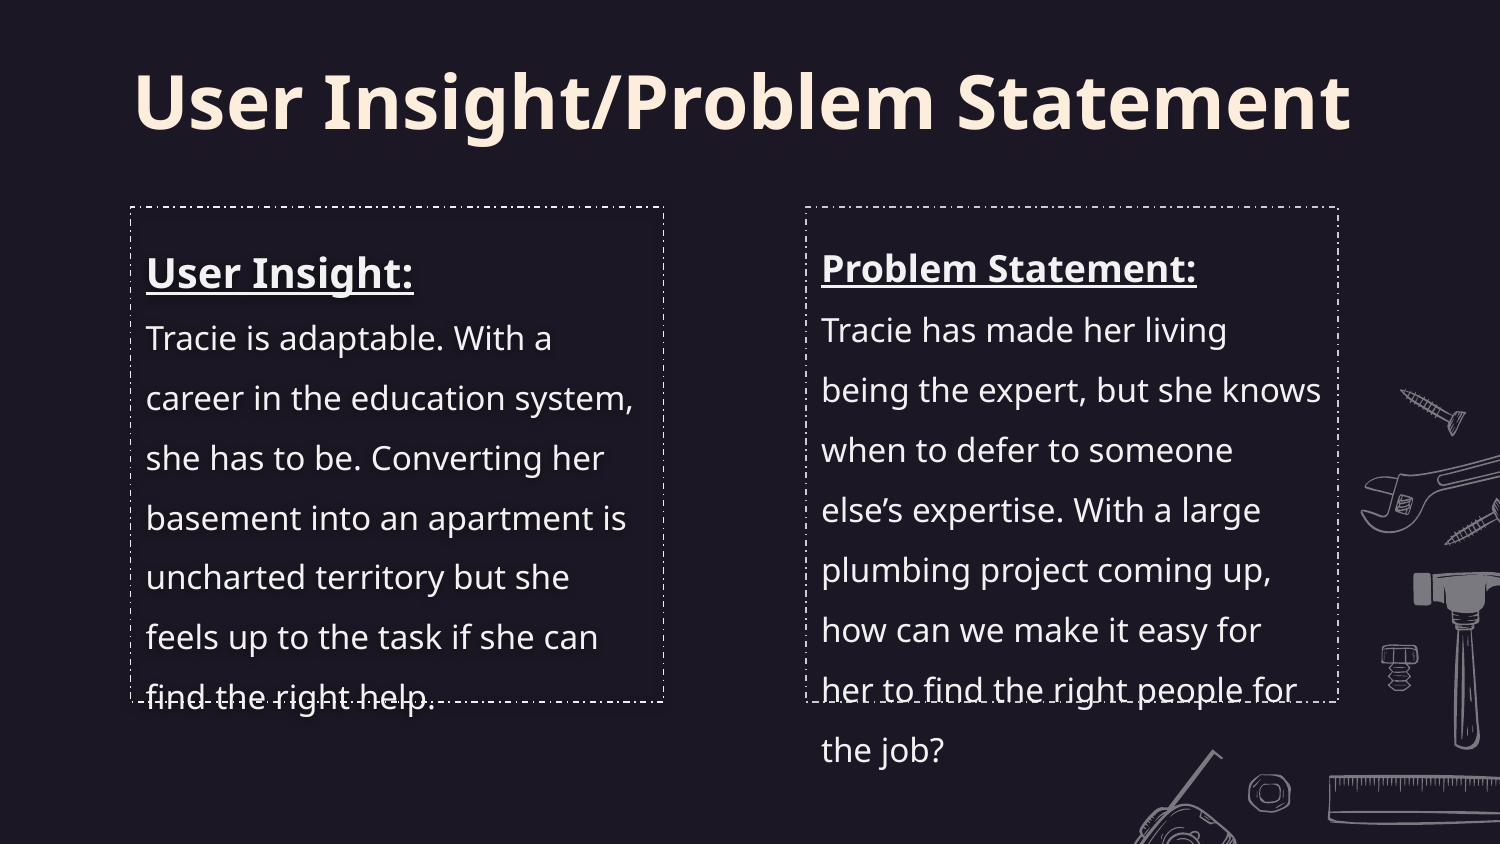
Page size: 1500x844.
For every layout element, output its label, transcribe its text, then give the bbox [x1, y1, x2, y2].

title User Insight/Problem Statement [116, 39, 1383, 162]
text_box User Insight: Tracie is adaptable. With a career in the education system, she has to be. Converting her basement into an apartment is uncharted territory but she feels up to the task if she can find the right help. [130, 207, 664, 703]
text_box Problem Statement: Tracie has made her living being the expert, but she knows when to defer to someone else’s expertise. With a large plumbing project coming up, how can we make it easy for her to find the right people for the job? [805, 207, 1338, 703]
